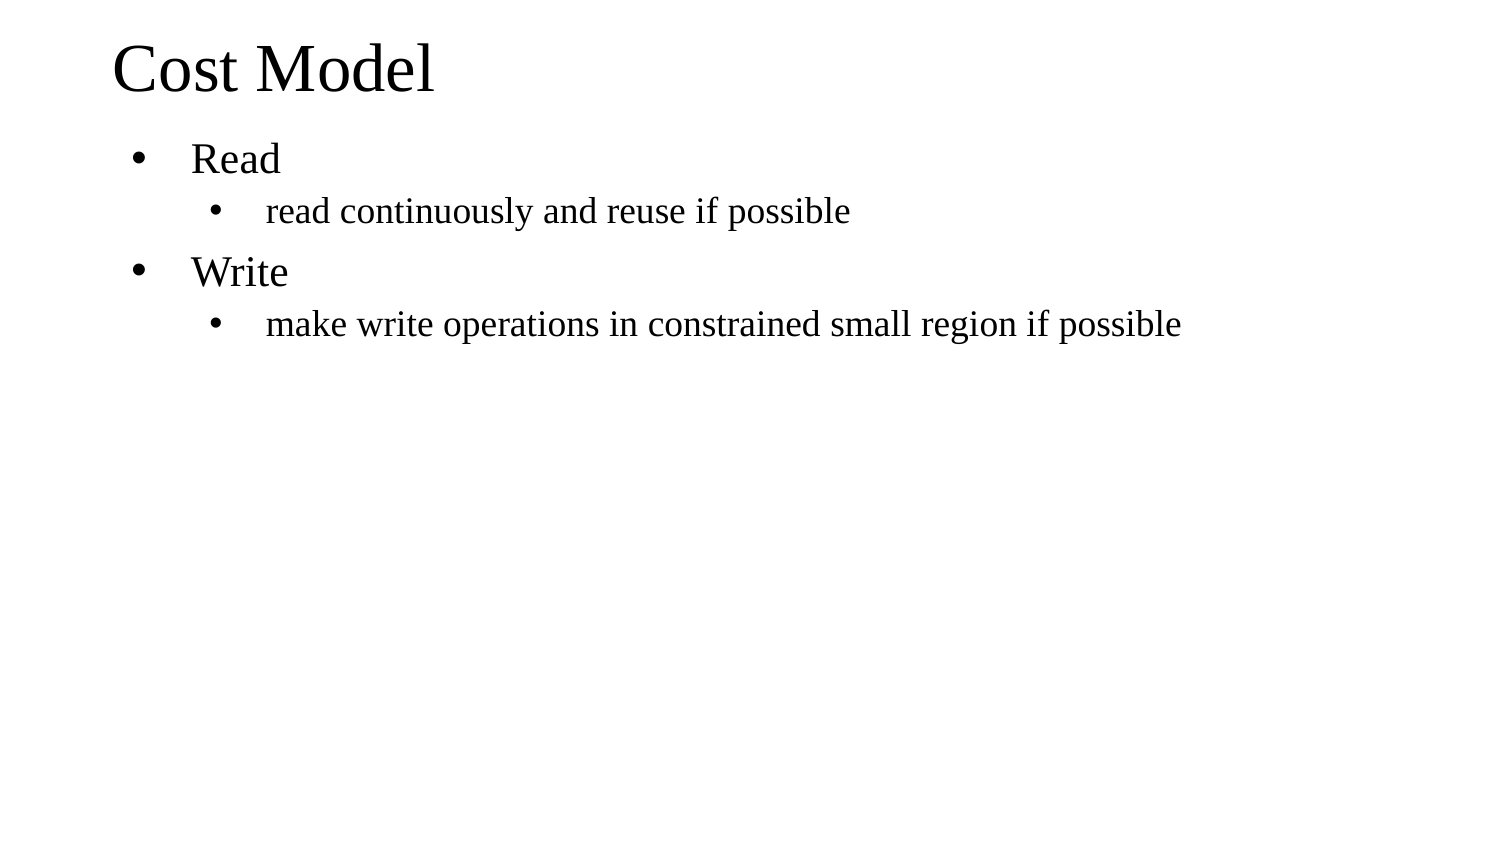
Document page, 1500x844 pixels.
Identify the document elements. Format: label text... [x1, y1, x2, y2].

list Read read continuously and reuse if possible Write make write operations in constrained small region if possible [104, 130, 1399, 761]
title Cost Model [101, 19, 1396, 120]
